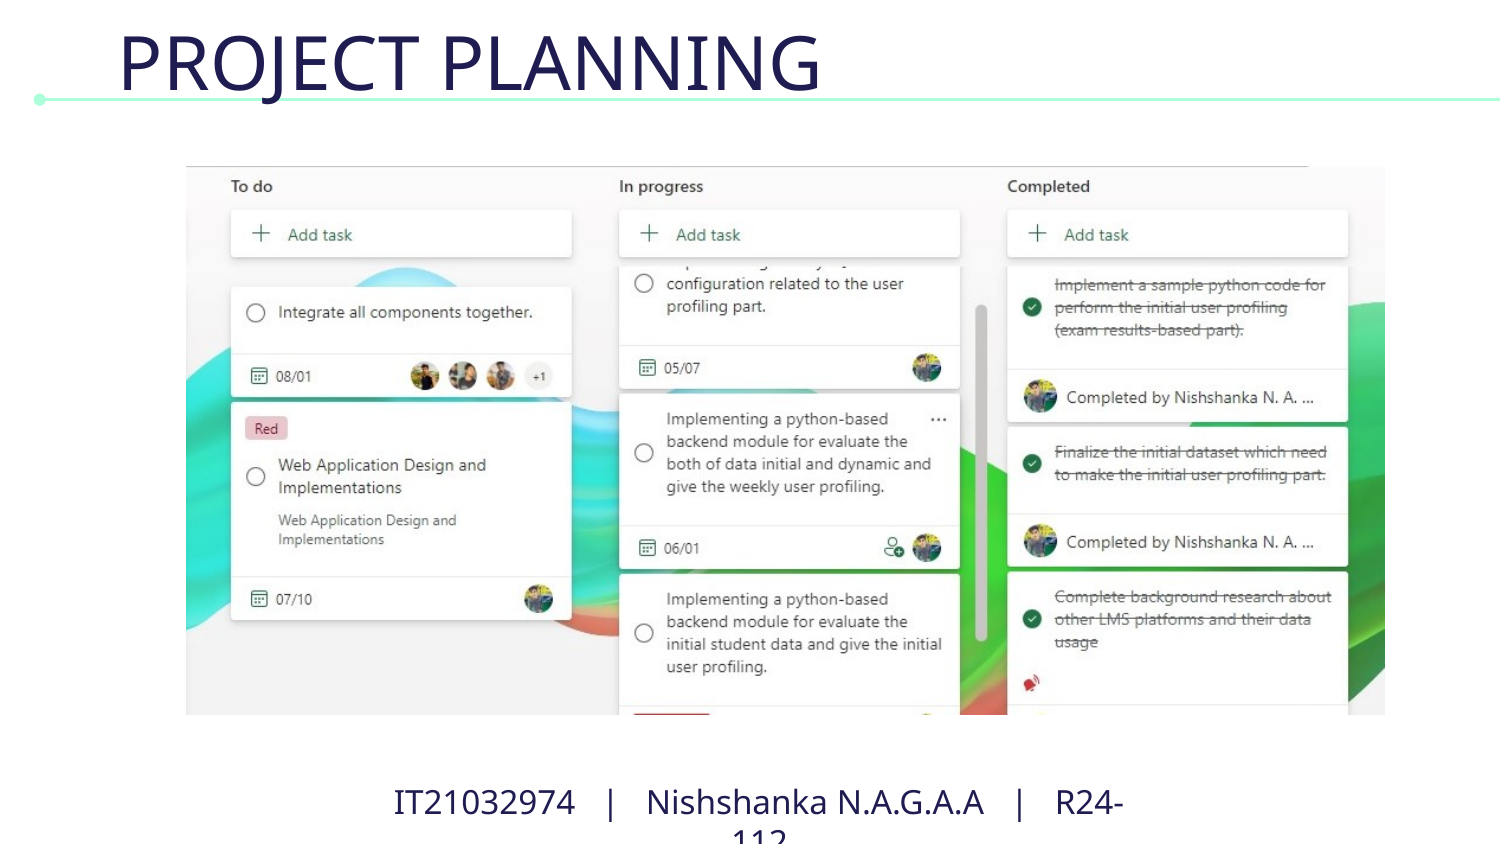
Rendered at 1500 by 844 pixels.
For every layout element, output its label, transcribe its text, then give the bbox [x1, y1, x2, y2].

title PROJECT PLANNING [102, 0, 1358, 89]
text_box IT21032974 | Nishshanka N.A.G.A.A | R24-112 [358, 797, 1161, 844]
picture [186, 166, 1386, 715]
